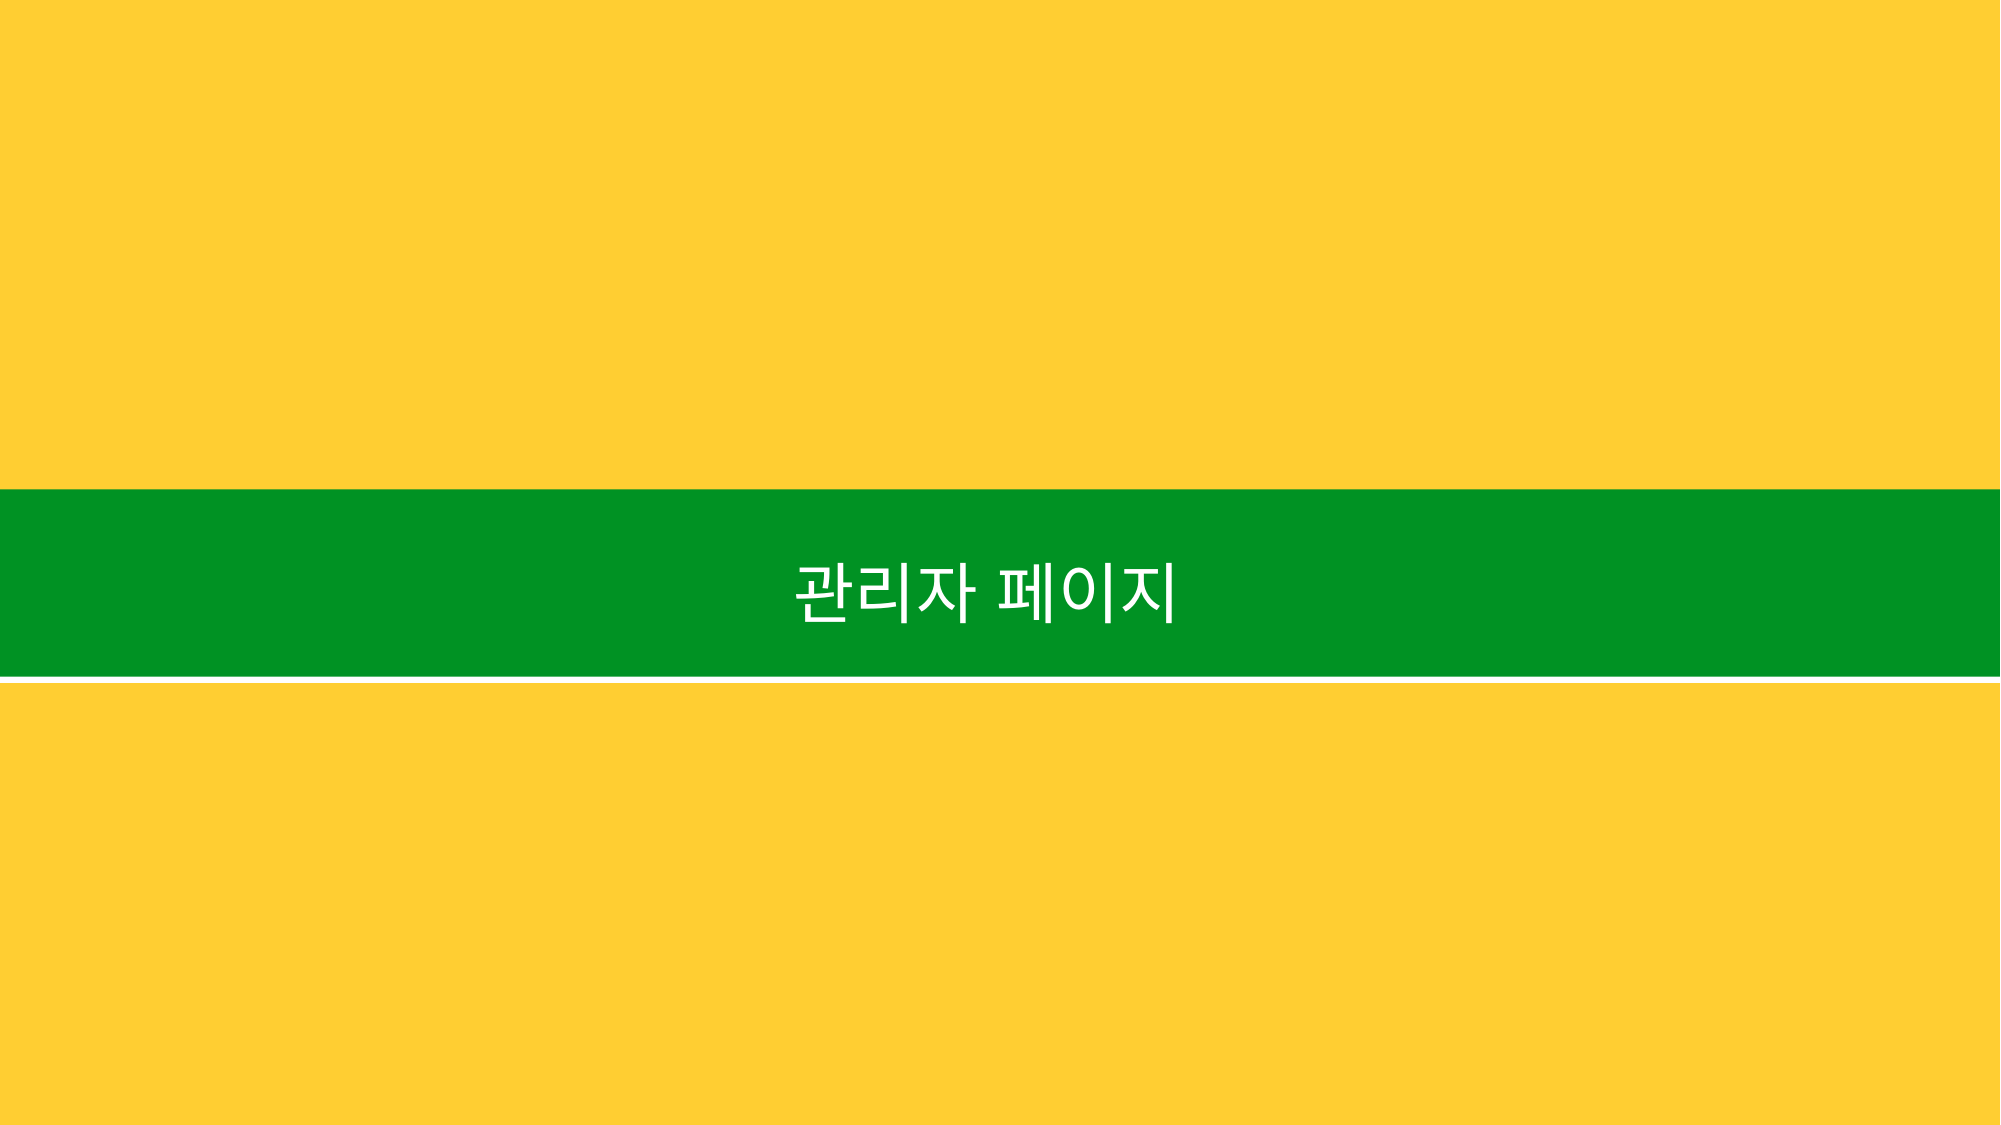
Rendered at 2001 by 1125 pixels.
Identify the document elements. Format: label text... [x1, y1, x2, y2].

text_box [0, 488, 2000, 678]
text_box 관리자 페이지 [487, 504, 1488, 639]
